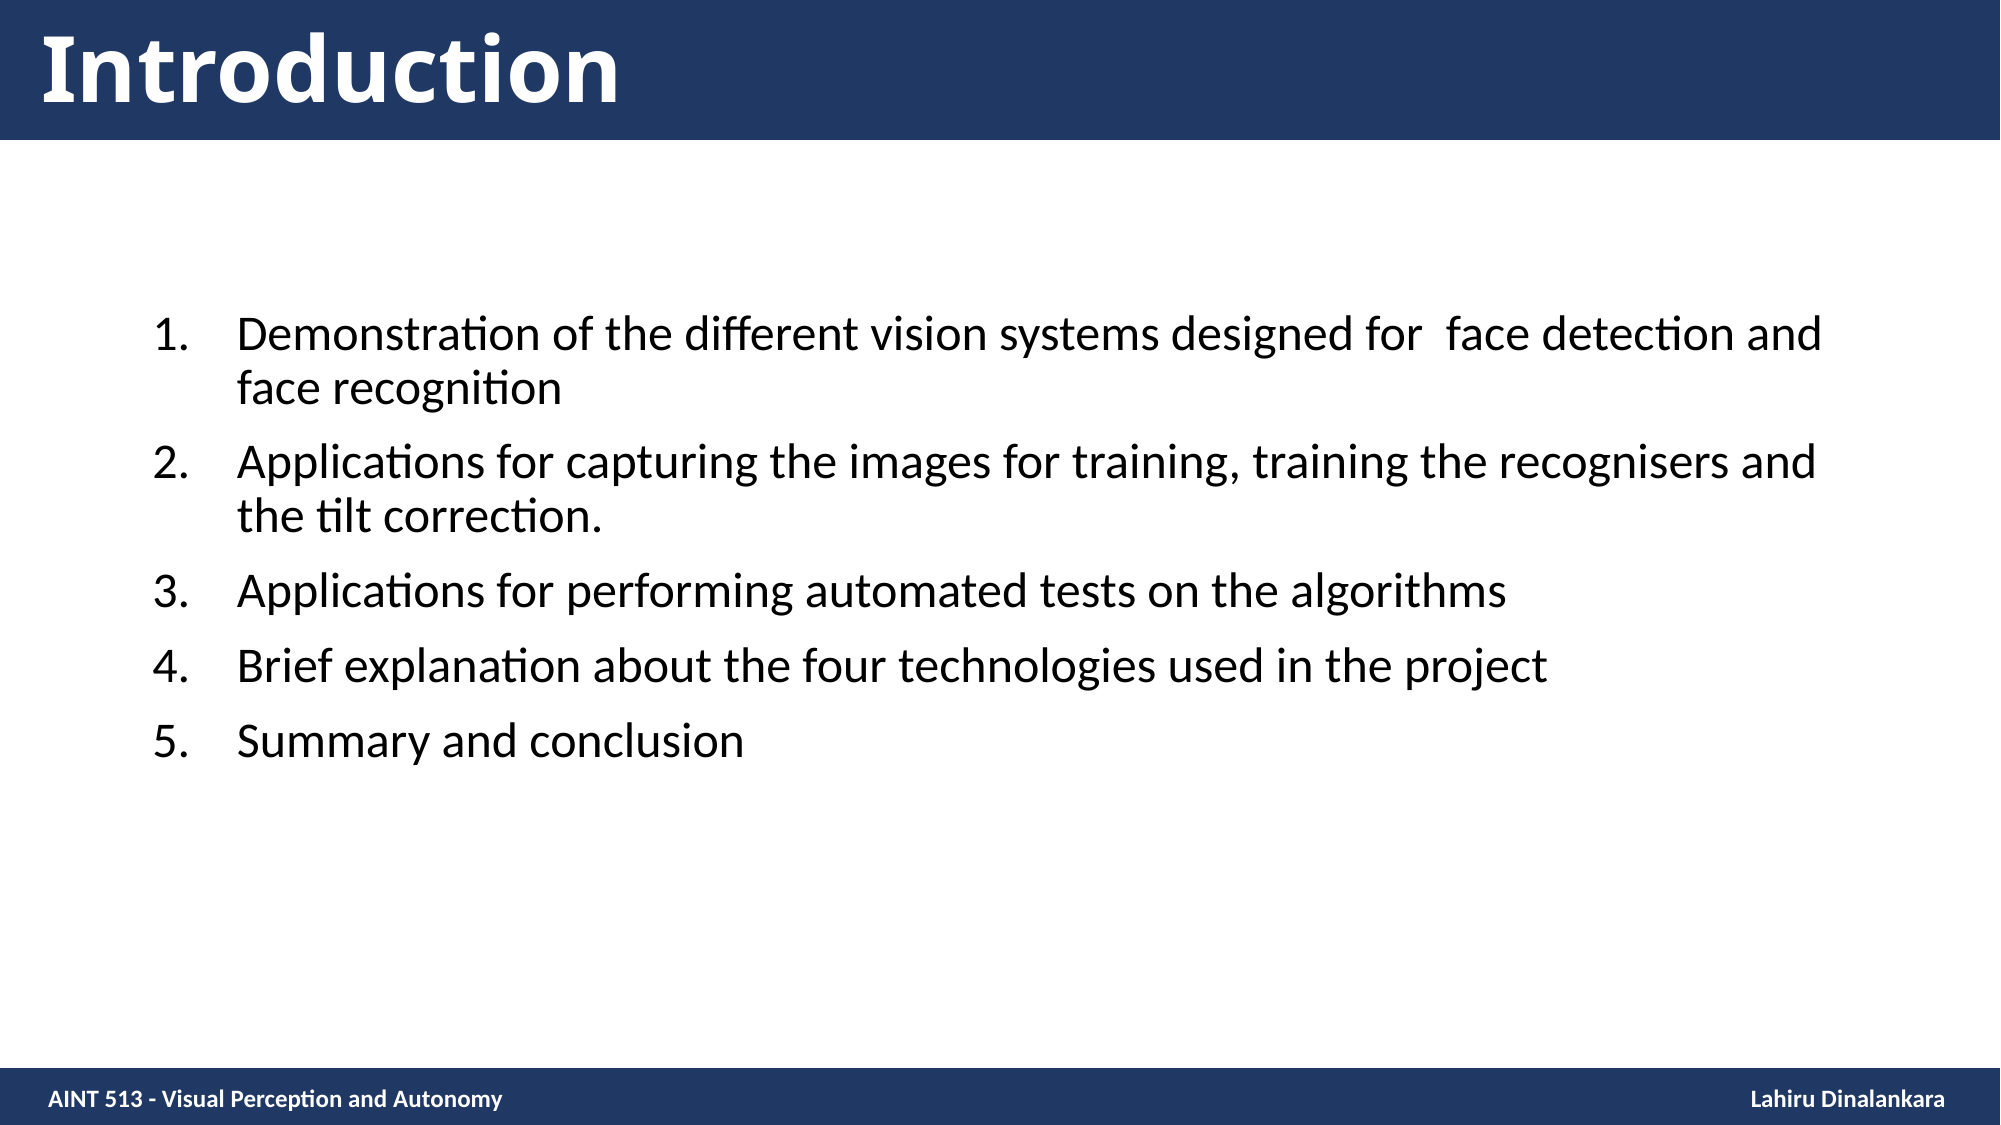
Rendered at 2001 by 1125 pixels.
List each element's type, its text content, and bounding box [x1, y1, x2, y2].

text_box [0, 0, 2000, 140]
text_box AINT 513 - Visual Perception and Autonomy Lahiru Dinalankara [0, 1068, 2000, 1125]
title Introduction [26, 7, 1751, 139]
list Demonstration of the different vision systems designed for face detection and face recognition Applications for capturing the images for training, training the recognisers and the tilt correction. Applications for performing automated tests on the algorithms Brief explanation about the four technologies used in the project Summary and conclusion [137, 299, 1863, 1014]
